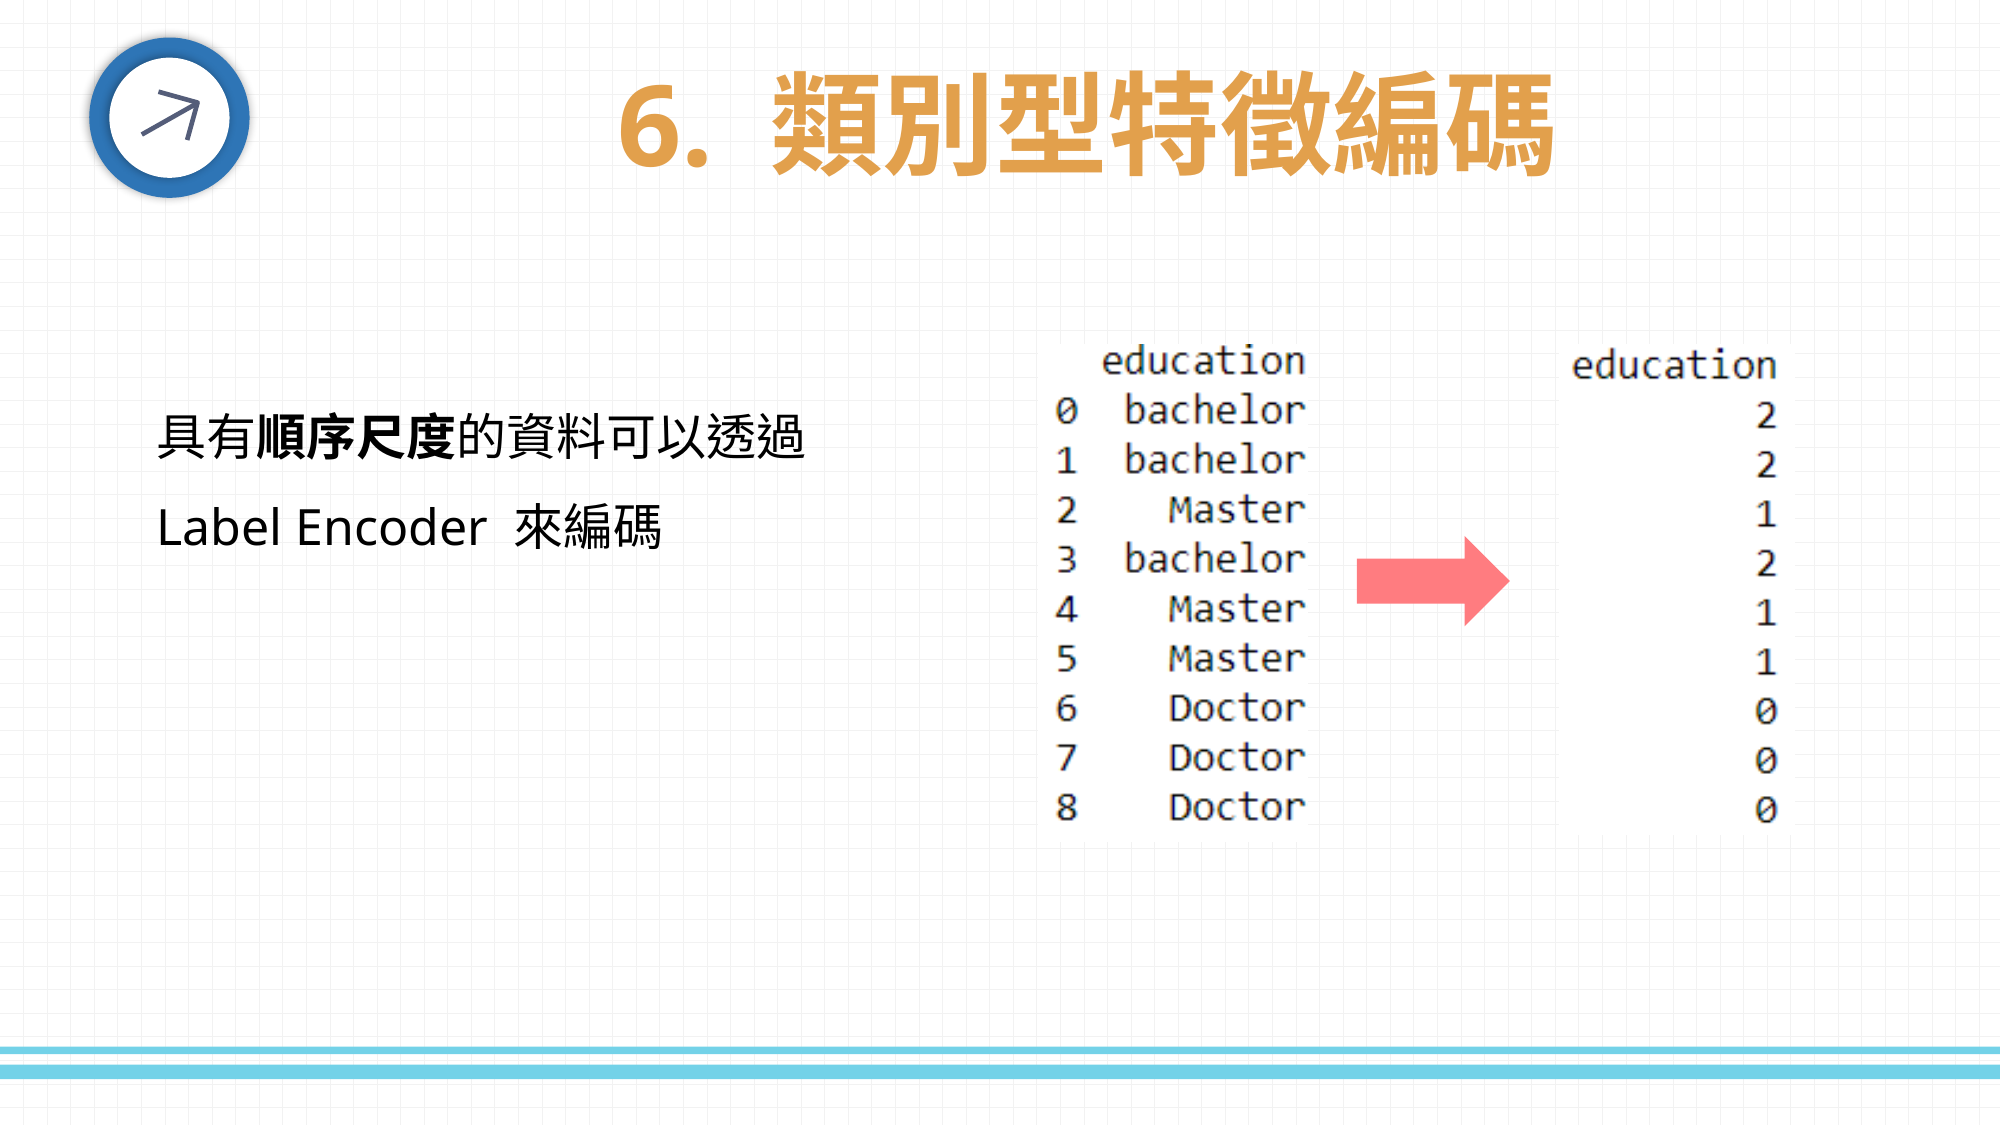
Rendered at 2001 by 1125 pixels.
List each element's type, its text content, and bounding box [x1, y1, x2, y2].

picture [1559, 344, 1795, 835]
picture [1038, 344, 1308, 842]
list 6. 類別型特徵編碼 [250, 68, 1950, 176]
text_box [1355, 533, 1512, 629]
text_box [89, 37, 250, 198]
text_box 具有順序尺度的資料可以透過 Label Encoder 來編碼 [141, 368, 936, 564]
